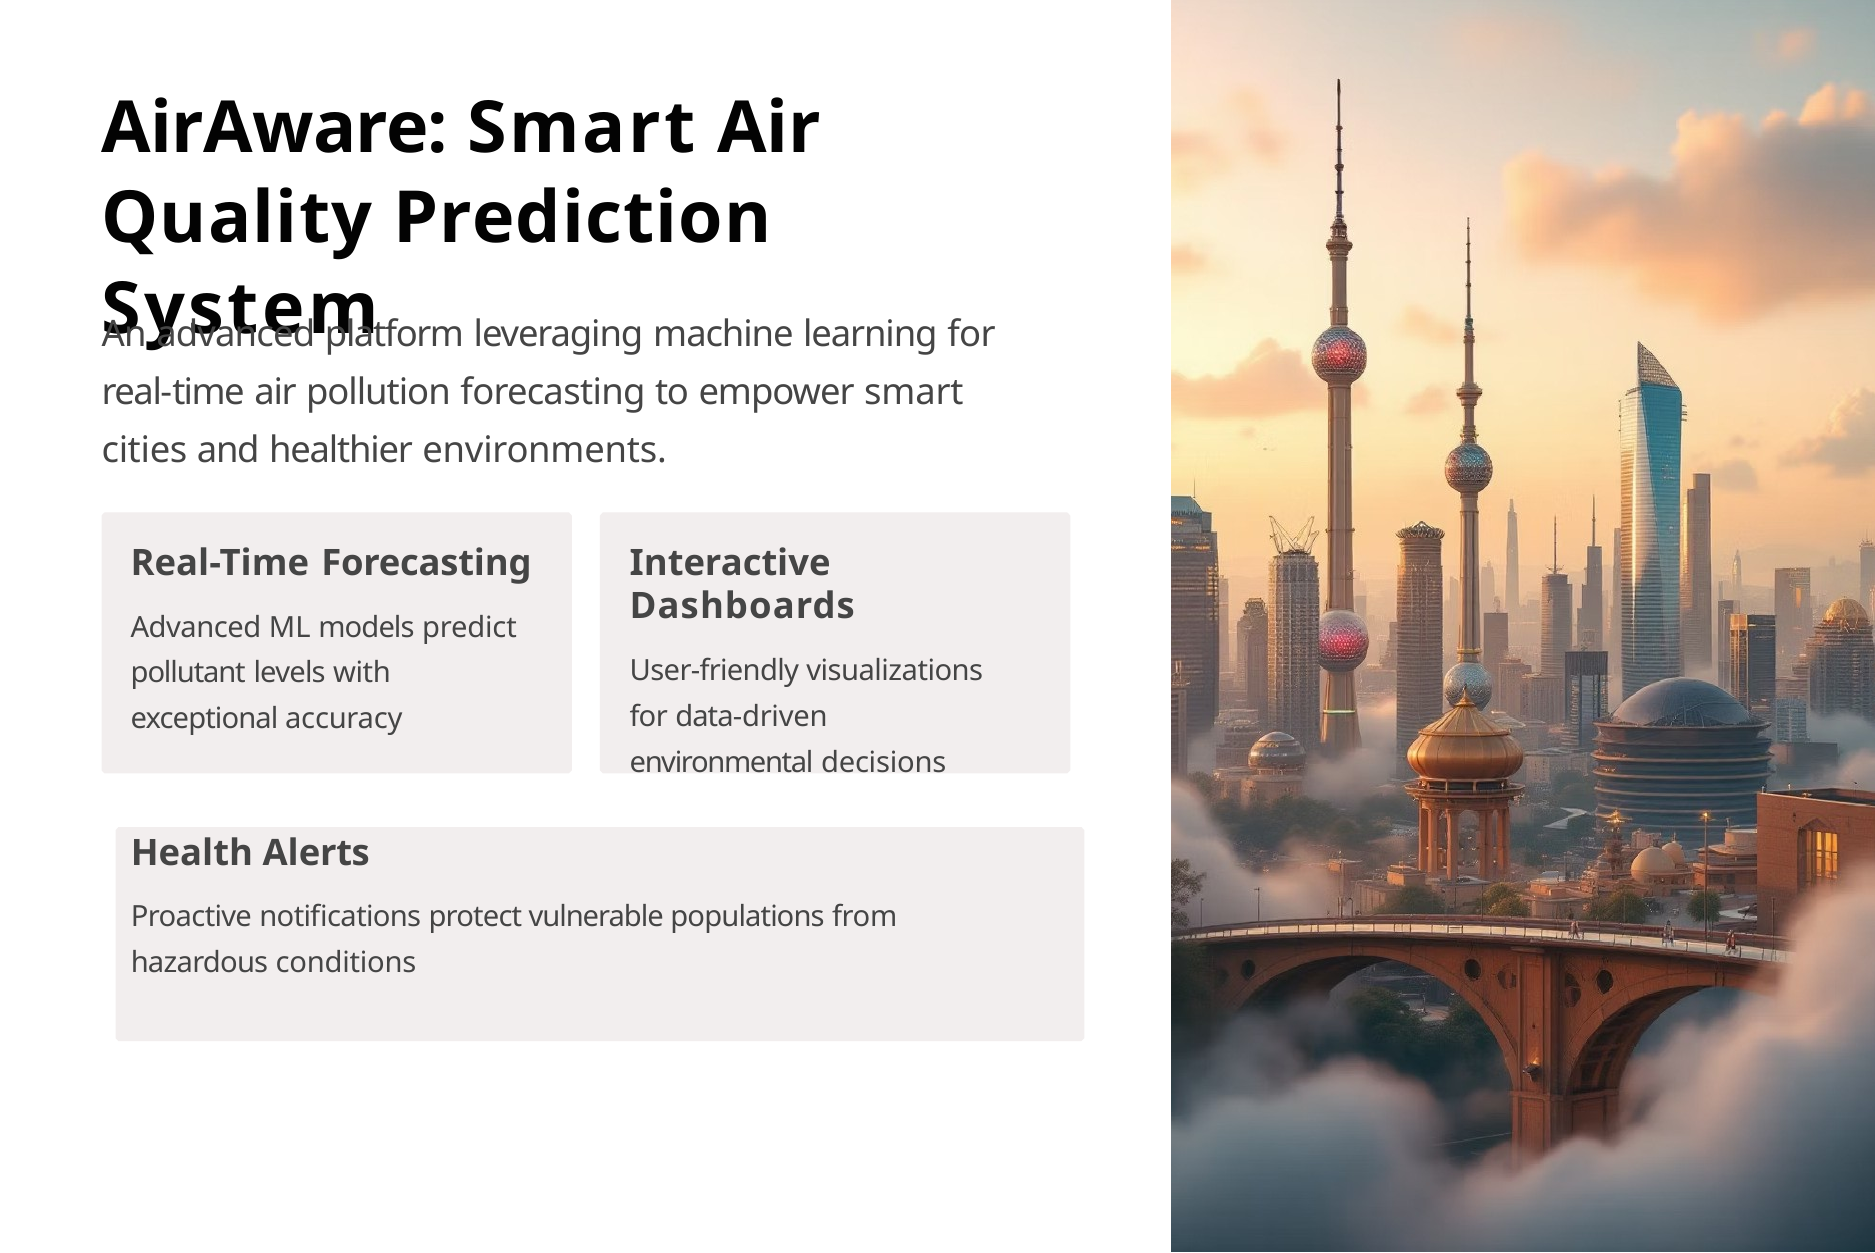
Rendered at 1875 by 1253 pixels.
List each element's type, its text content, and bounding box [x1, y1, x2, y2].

text_box [101, 512, 572, 774]
text_box An advanced platform leveraging machine learning for real-time air pollution forecasting to empower smart cities and healthier environments. [99, 292, 1046, 470]
title AirAware: Smart Air Quality Prediction System [99, 75, 1055, 348]
text_box Health Alerts Proactive notifications protect vulnerable populations from hazardous conditions [128, 827, 948, 979]
text_box Real-Time Forecasting Advanced ML models predict pollutant levels with exceptional accuracy [128, 536, 539, 735]
picture [1171, 0, 1875, 1253]
text_box [599, 512, 1071, 774]
text_box Interactive Dashboards User-friendly visualizations for data-driven environmental decisions [627, 536, 1041, 779]
text_box [115, 827, 1085, 1042]
